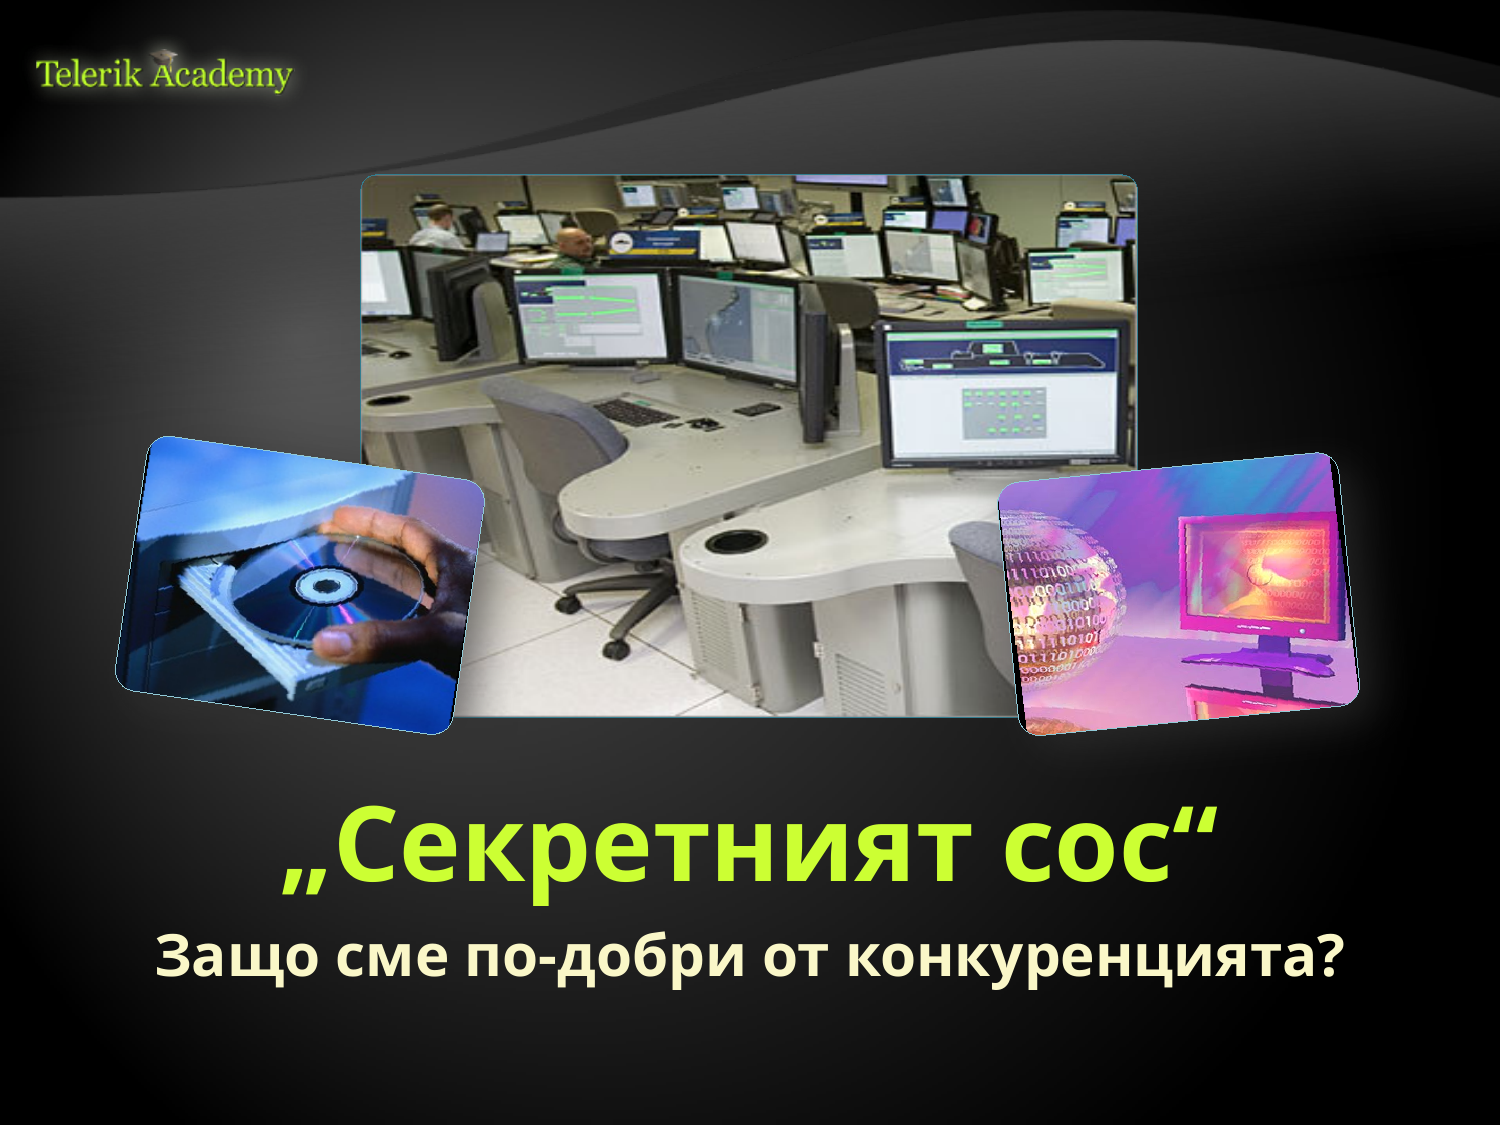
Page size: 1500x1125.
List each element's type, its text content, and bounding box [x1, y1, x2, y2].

title „Секретният сос“ [99, 787, 1400, 900]
picture [0, 0, 1500, 1125]
subtitle Защо сме по-добри от конкуренцията? [99, 906, 1400, 1000]
